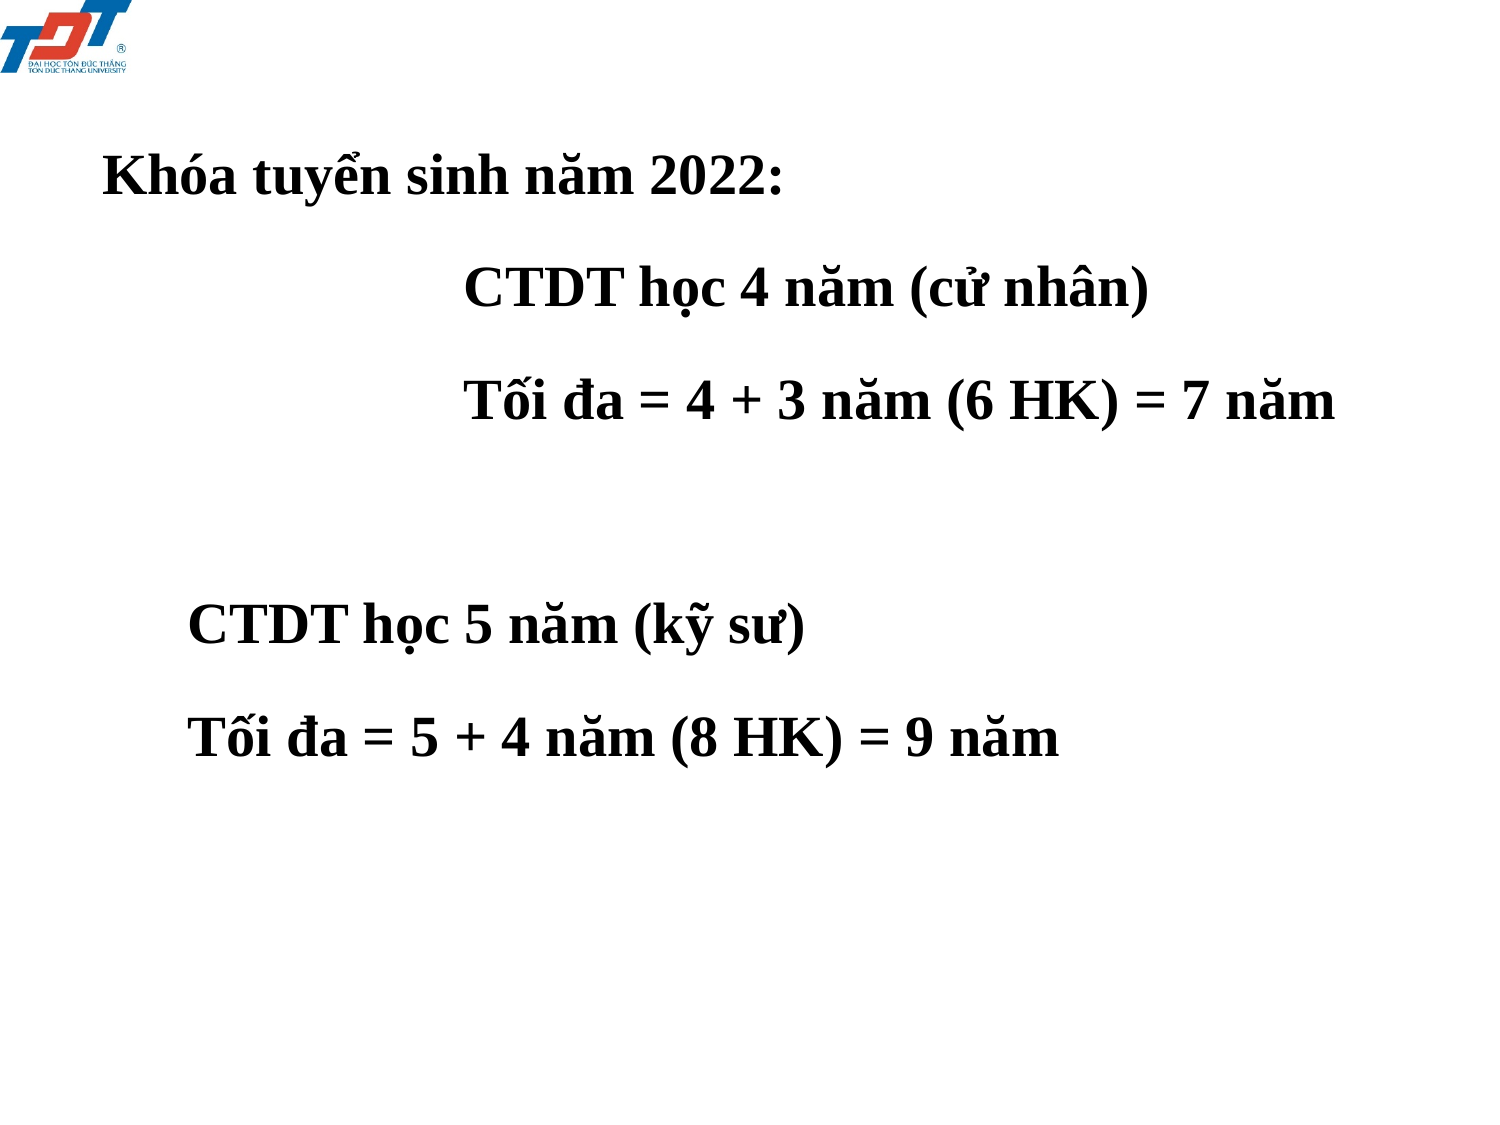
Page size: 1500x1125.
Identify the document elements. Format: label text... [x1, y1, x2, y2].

text_box Khóa tuyển sinh năm 2022: [87, 128, 1438, 214]
text_box Tối đa = 5 + 4 năm (8 HK) = 9 năm [173, 690, 1142, 776]
text_box CTDT học 5 năm (kỹ sư) [173, 578, 1011, 663]
text_box Tối đa = 4 + 3 năm (6 HK) = 7 năm [449, 353, 1418, 439]
text_box CTDT học 4 năm (cử nhân) [449, 241, 1287, 326]
picture [0, 0, 132, 73]
